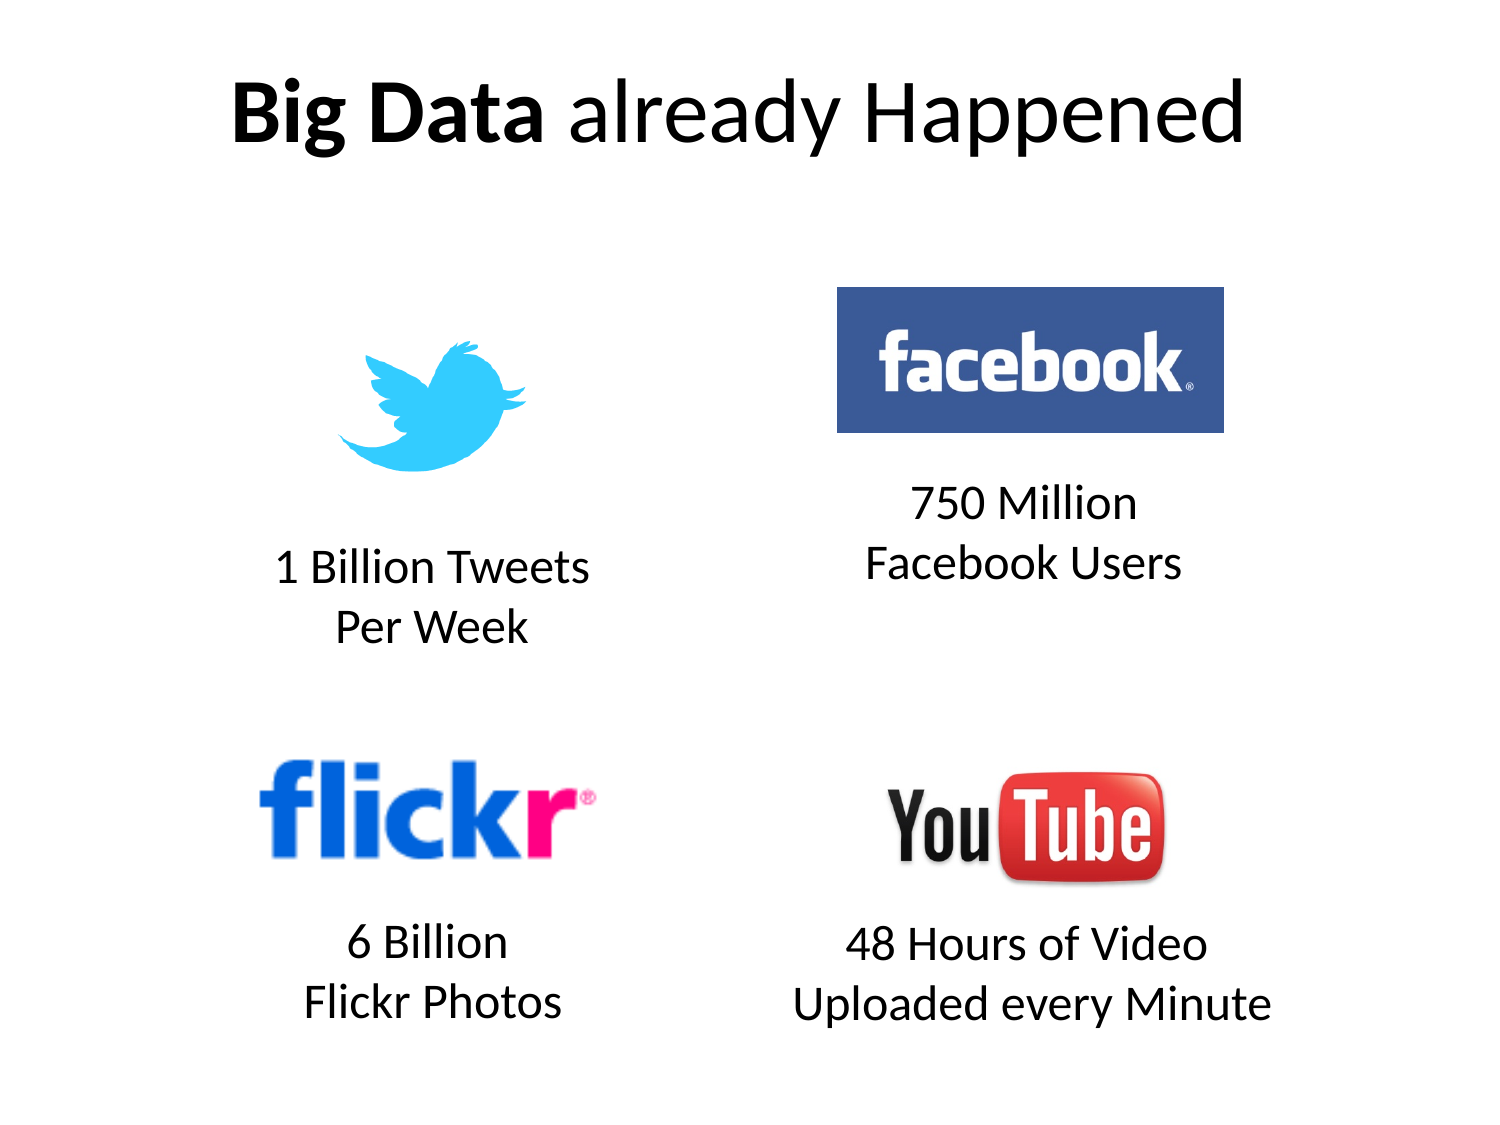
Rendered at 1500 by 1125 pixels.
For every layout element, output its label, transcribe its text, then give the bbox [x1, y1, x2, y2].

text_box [774, 712, 1291, 1040]
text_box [256, 274, 608, 663]
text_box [837, 287, 1224, 599]
title Big Data already Happened [75, 12, 1425, 200]
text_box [237, 737, 618, 1038]
